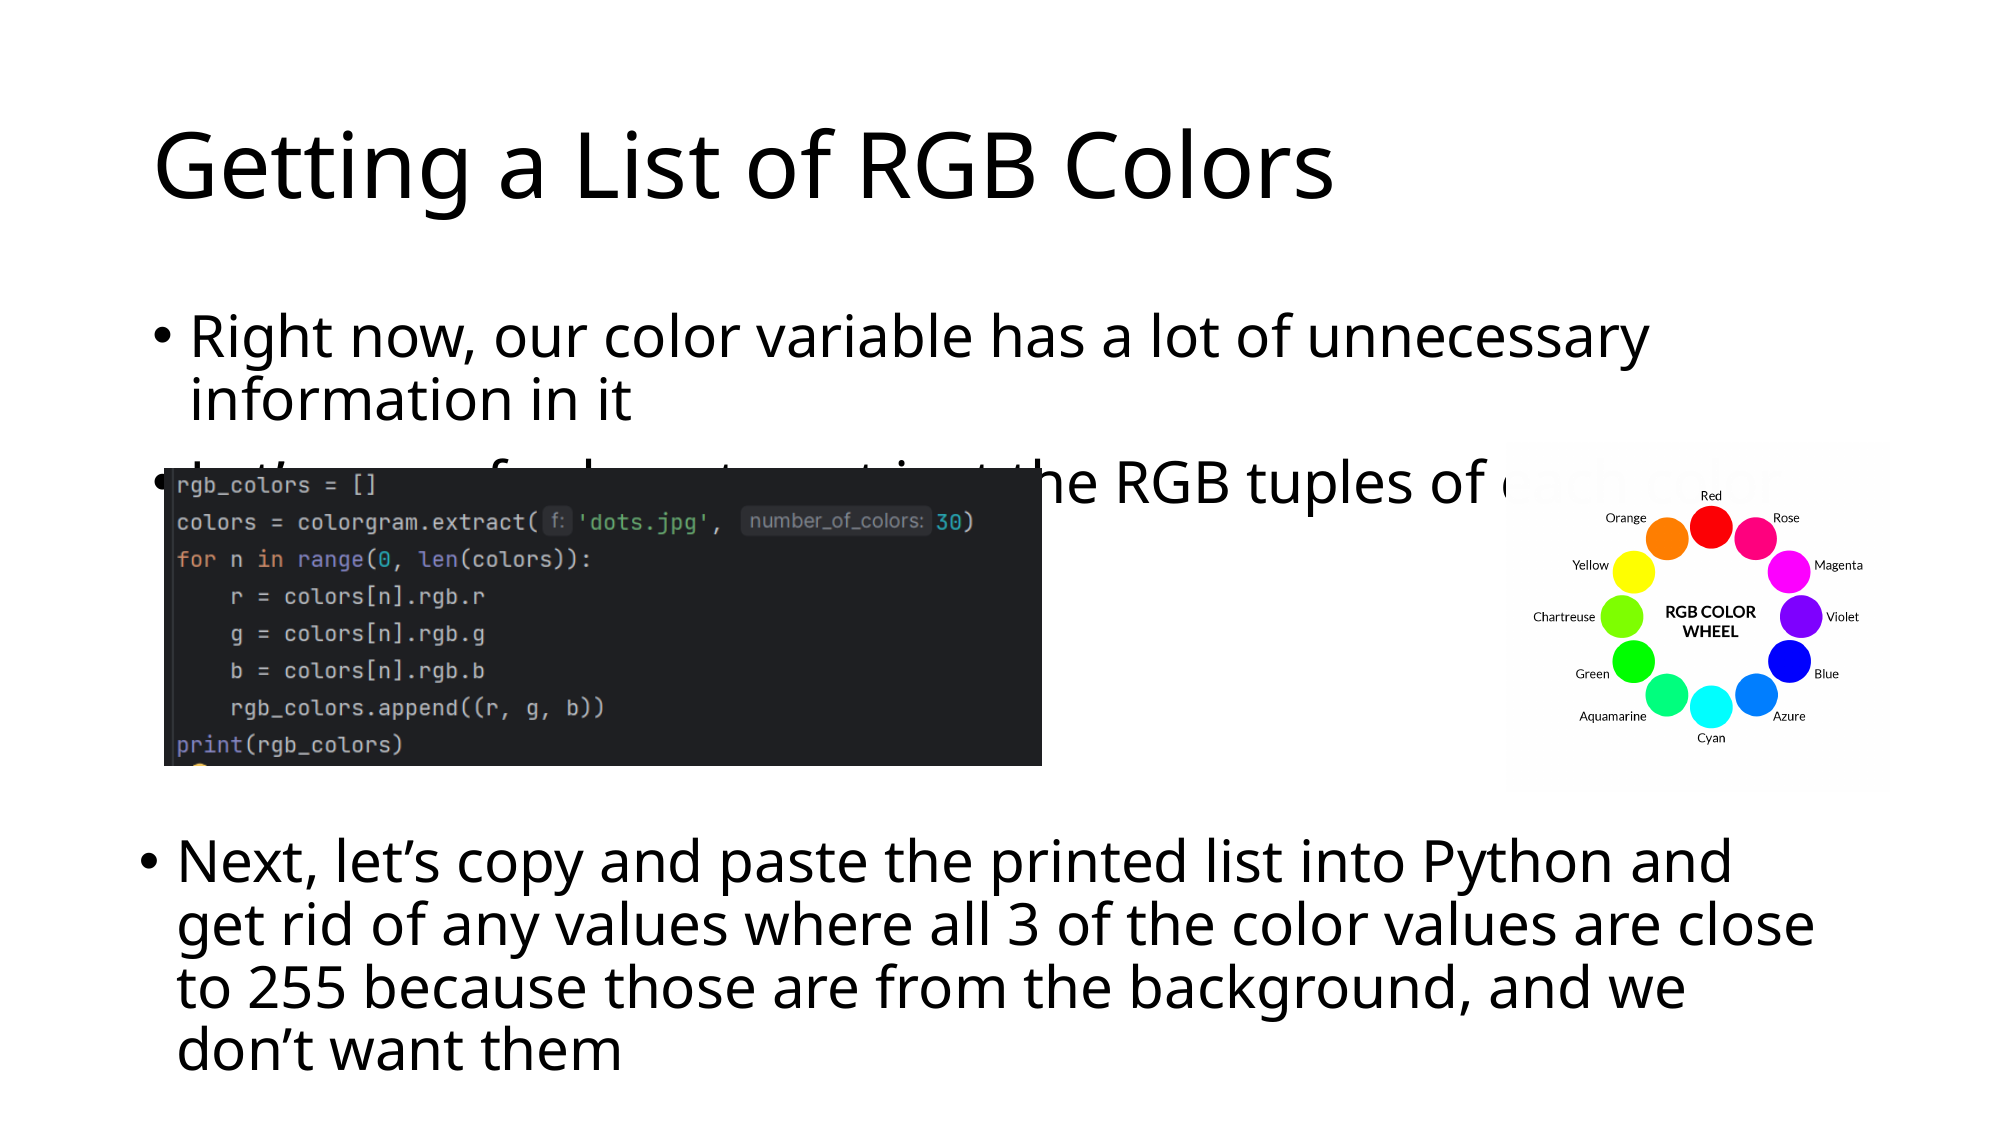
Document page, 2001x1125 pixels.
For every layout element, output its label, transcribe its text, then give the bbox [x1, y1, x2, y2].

text_box Next, let’s copy and paste the printed list into Python and get rid of any values where all 3 of the color values are close to 255 because those are from the background, and we don’t want them [123, 824, 1849, 1097]
picture [1505, 442, 1891, 792]
list Right now, our color variable has a lot of unnecessary information in it Let’s use a for loop to get just the RGB tuples of each color [137, 299, 1863, 784]
title Getting a List of RGB Colors [137, 59, 1863, 278]
picture [164, 468, 1042, 766]
